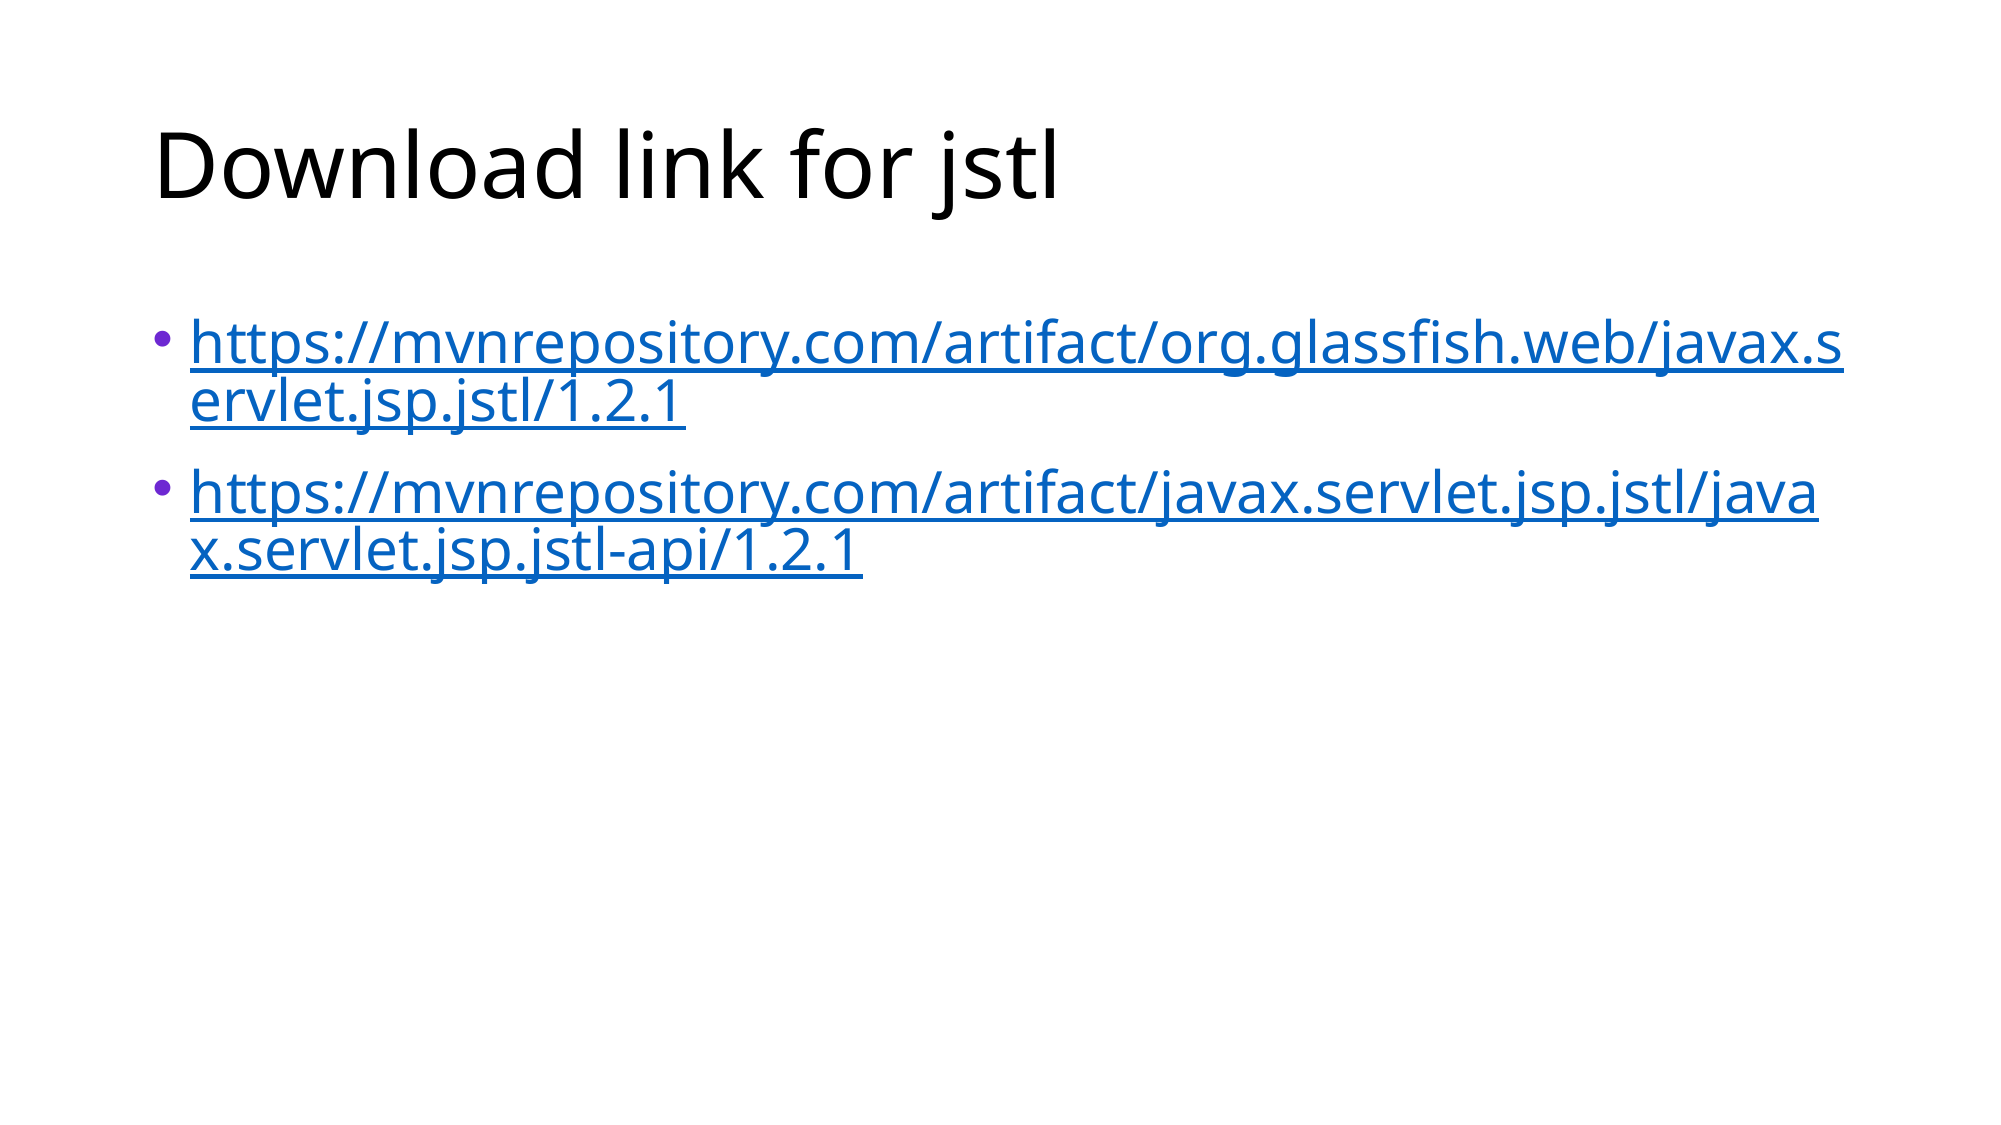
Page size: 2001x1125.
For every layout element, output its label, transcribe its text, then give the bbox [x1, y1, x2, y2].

list https://mvnrepository.com/artifact/org.glassfish.web/javax.servlet.jsp.jstl/1.2.1 https://mvnrepository.com/artifact/javax.servlet.jsp.jstl/javax.servlet.jsp.jstl-api/1.2.1 [137, 299, 1863, 1014]
title Download link for jstl [137, 59, 1863, 278]
